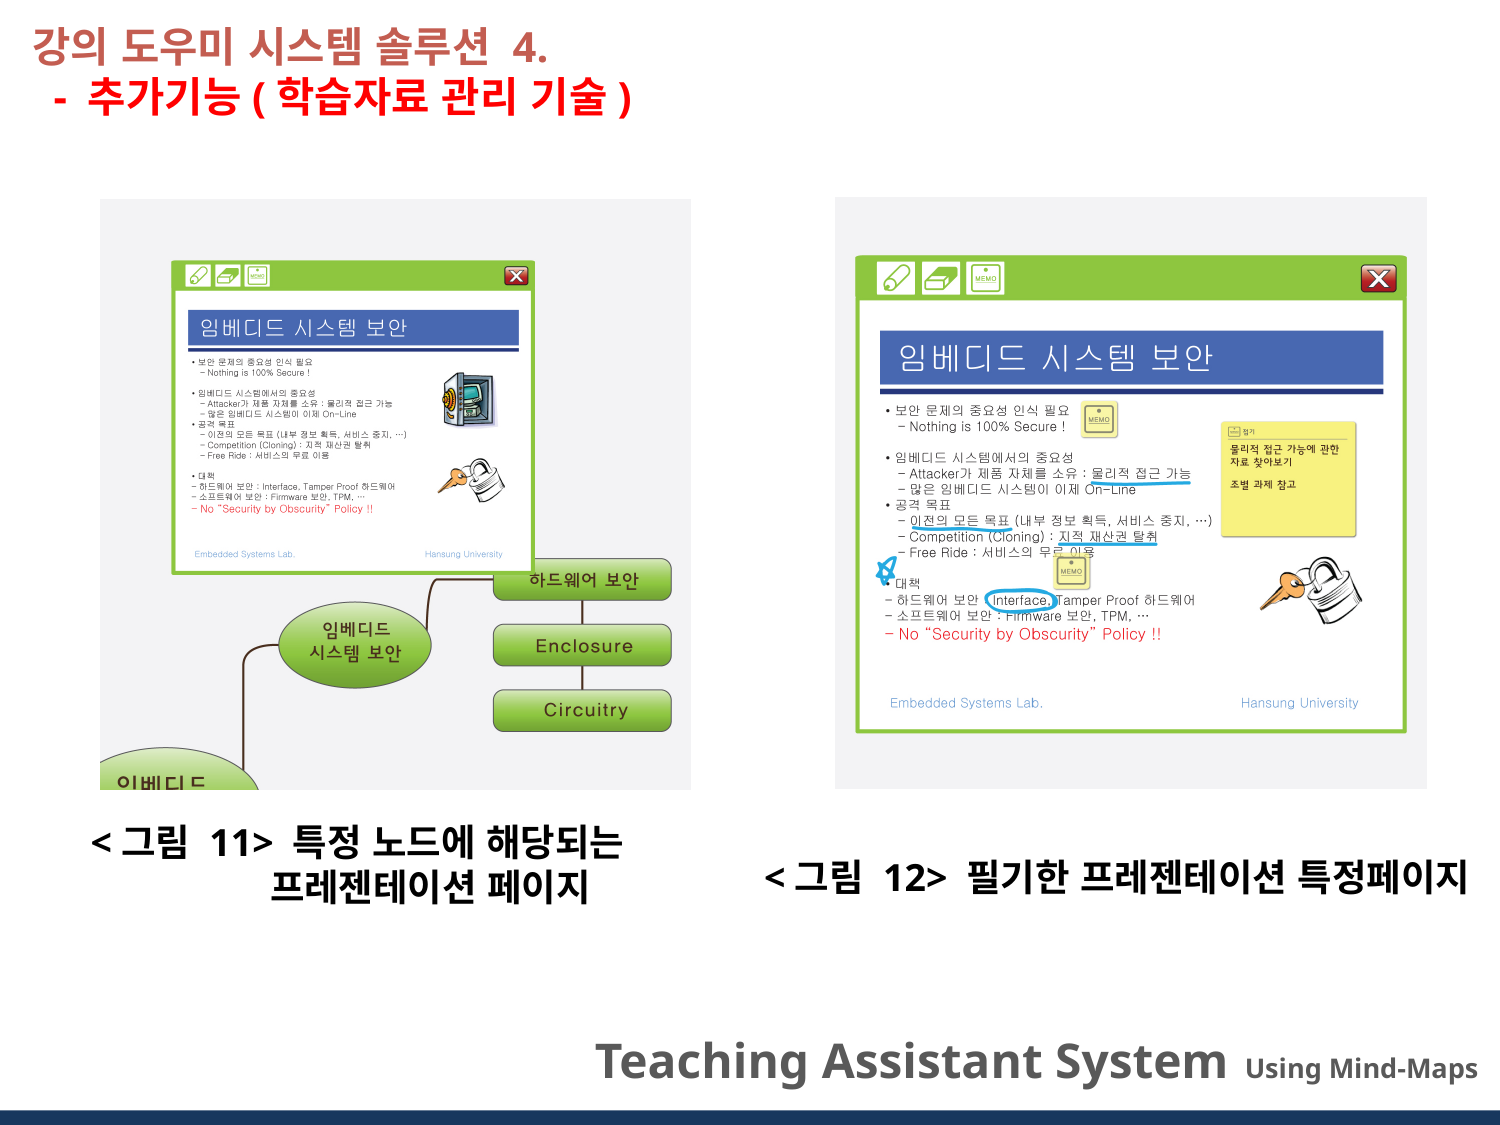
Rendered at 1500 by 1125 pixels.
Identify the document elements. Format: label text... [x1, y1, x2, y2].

text_box <그림 11> 특정 노드에 해당되는 프레젠테이션 페이지 [75, 811, 714, 962]
picture [835, 197, 1427, 789]
picture [100, 199, 692, 791]
text_box [0, 1108, 1500, 1125]
text_box Teaching Assistant System Using Mind-Maps [482, 1012, 1500, 1098]
text_box <그림 12> 필기한 프레젠테이션 특정페이지 [749, 847, 1486, 952]
text_box 강의 도우미 시스템 솔루션 4. - 추가기능(학습자료 관리 기술) [17, 13, 647, 129]
